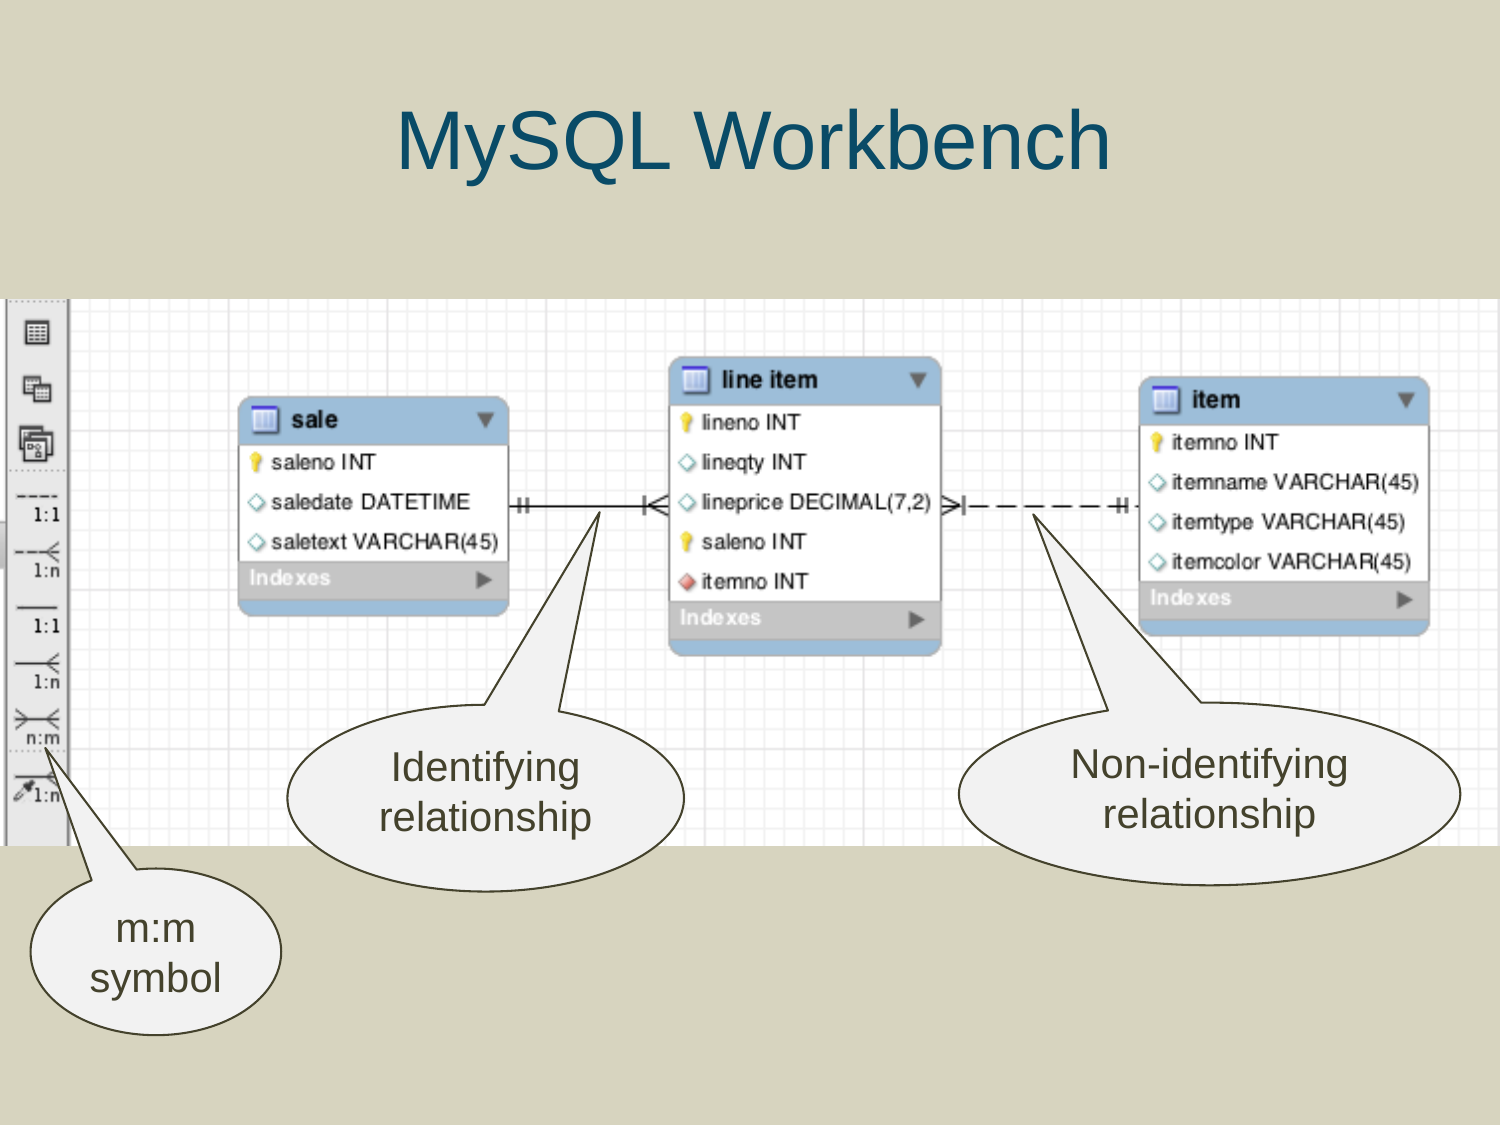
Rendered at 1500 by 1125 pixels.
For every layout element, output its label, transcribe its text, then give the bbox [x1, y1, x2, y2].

text_box m:m symbol [30, 855, 282, 1036]
title MySQL Workbench [89, 45, 1419, 228]
text_box Identifying relationship [328, 855, 644, 892]
text_box Non-identifying relationship [1023, 855, 1397, 886]
picture [0, 299, 1500, 846]
